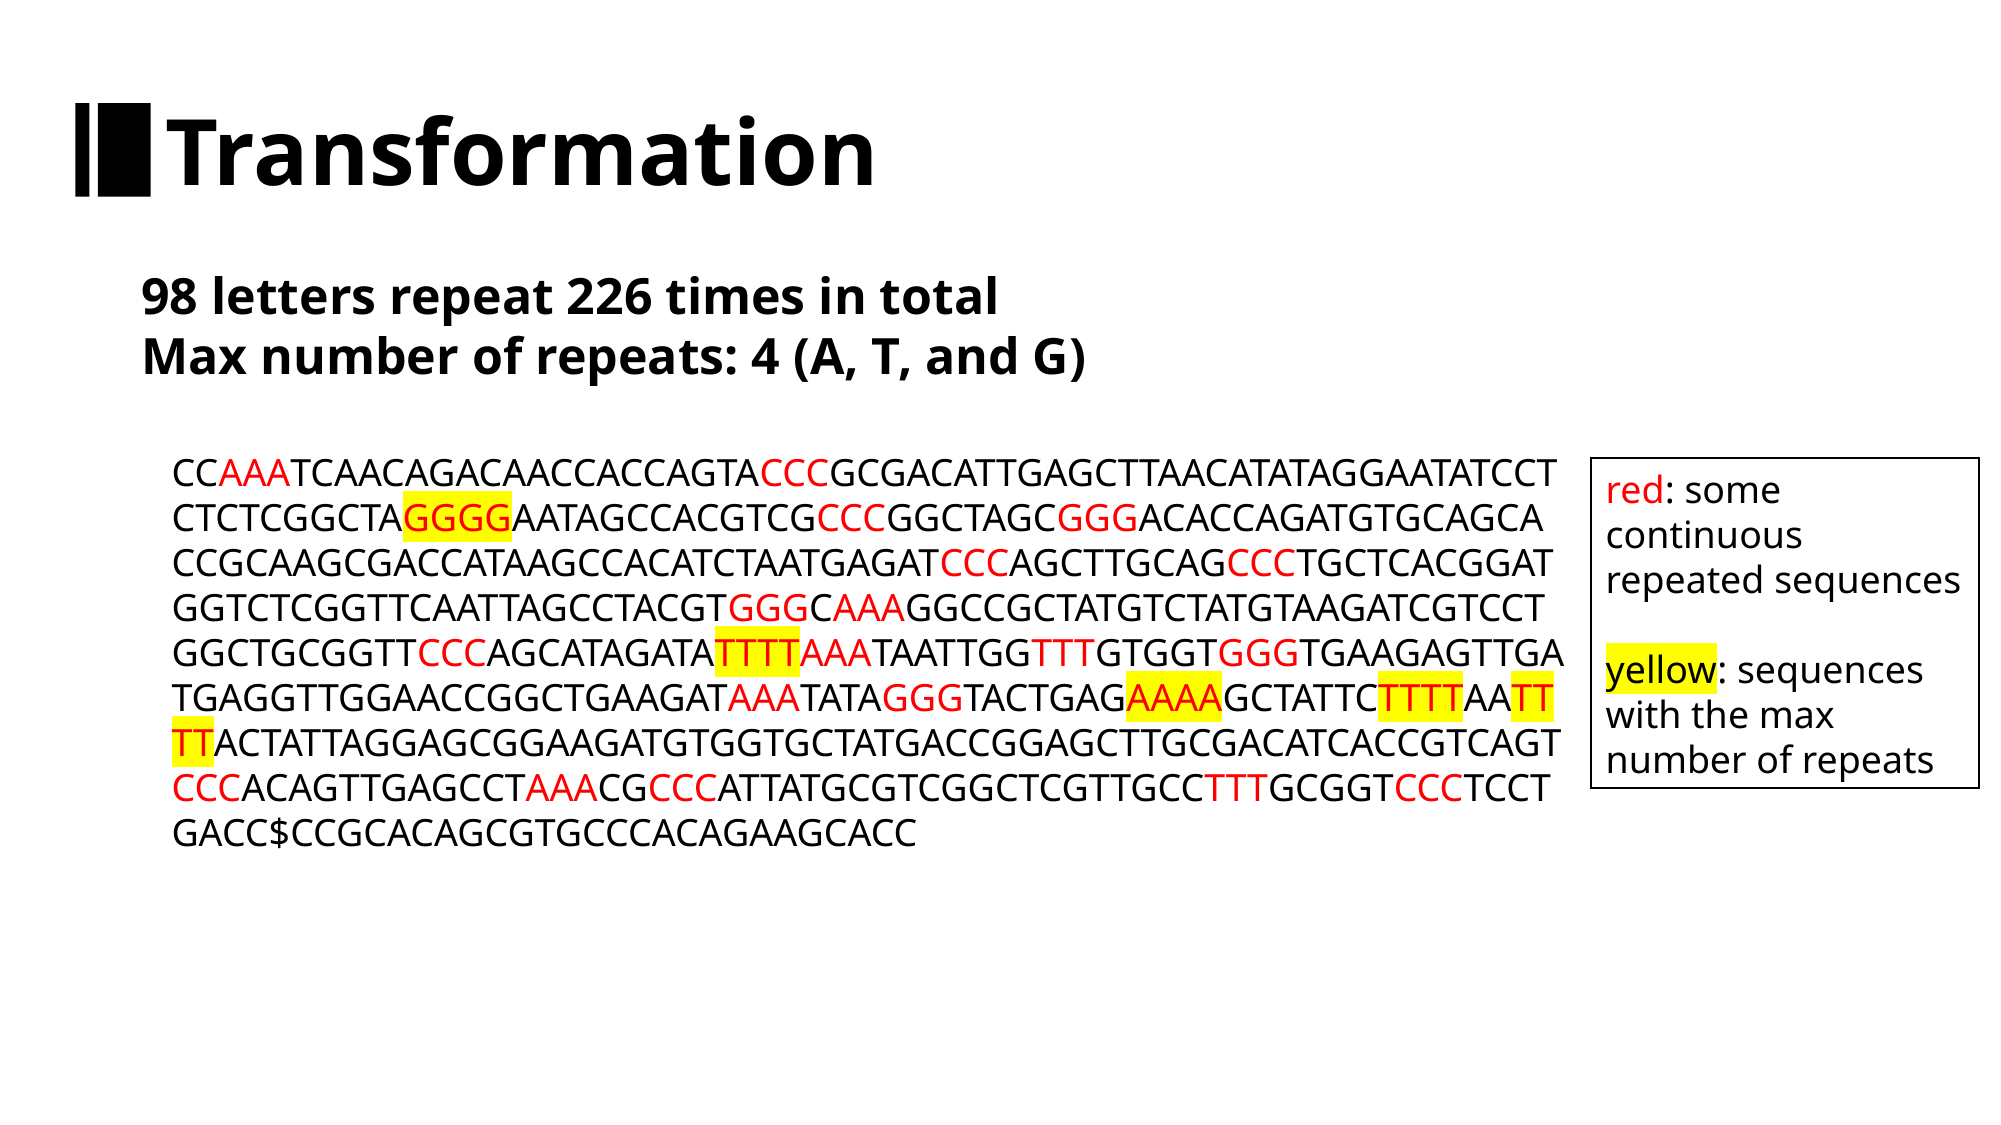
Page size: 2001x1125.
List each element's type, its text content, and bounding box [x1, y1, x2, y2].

text_box CCAAATCAACAGACAACCACCAGTACCCGCGACATTGAGCTTAACATATAGGAATATCCTCTCTCGGCTAGGGGAATAGCCACGTCGCCCGGCTAGCGGGACACCAGATGTGCAGCACCGCAAGCGACCATAAGCCACATCTAATGAGATCCCAGCTTGCAGCCCTGCTCACGGATGGTCTCGGTTCAATTAGCCTACGTGGGCAAAGGCCGCTATGTCTATGTAAGATCGTCCTGGCTGCGGTTCCCAGCATAGATATTTTAAATAATTGGTTTGTGGTGGGTGAAGAGTTGATGAGGTTGGAACCGGCTGAAGATAAATATAGGGTACTGAGAAAAGCTATTCTTTTAATTTTACTATTAGGAGCGGAAGATGTGGTGCTATGACCGGAGCTTGCGACATCACCGTCAGTCCCACAGTTGAGCCTAAACGCCCATTATGCGTCGGCTCGTTGCCTTTGCGGTCCCTCCTGACC$CCGCACAGCGTGCCCACAGAAGCACC [156, 441, 1577, 861]
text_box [75, 86, 1107, 436]
text_box red: some continuous repeated sequences yellow: sequences with the max number of repeats [1590, 457, 1980, 789]
